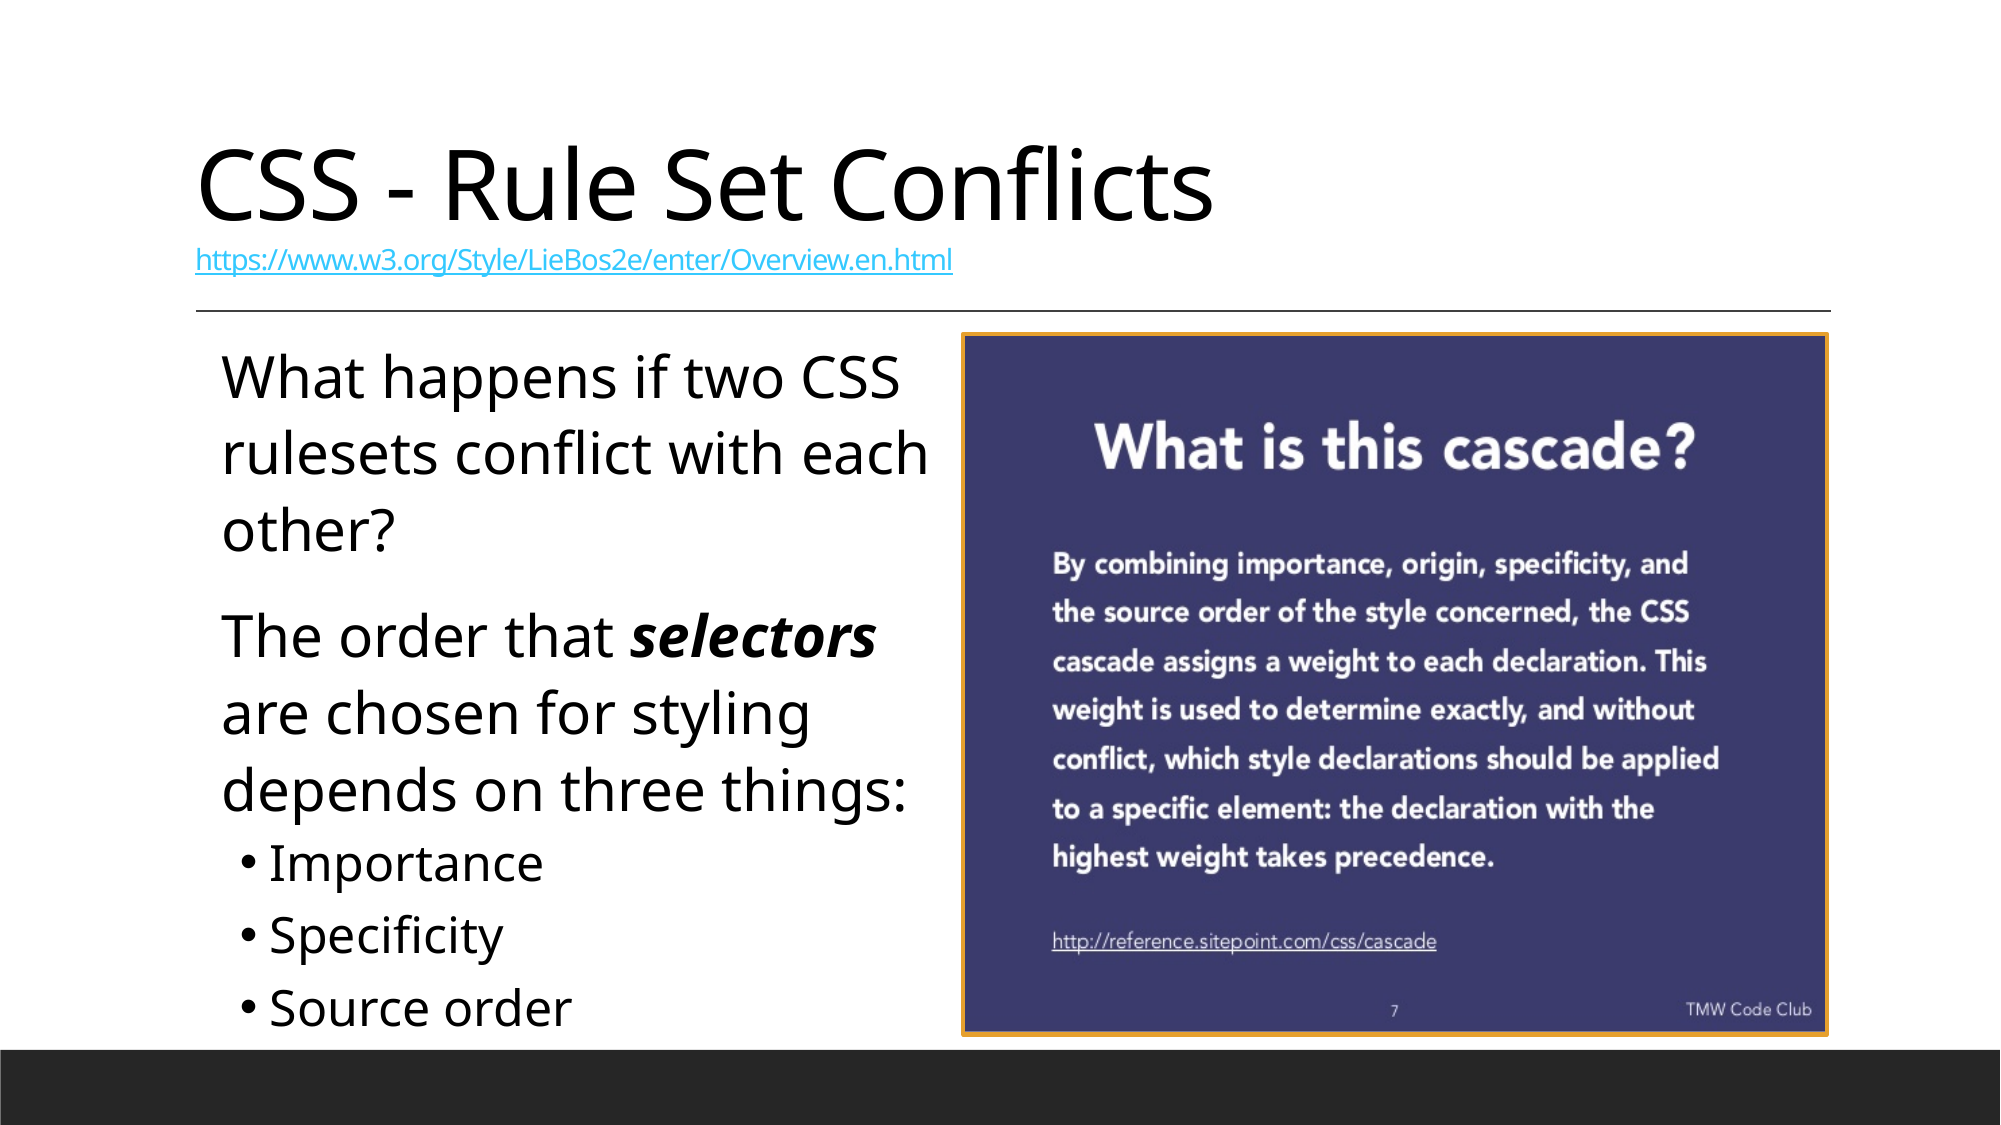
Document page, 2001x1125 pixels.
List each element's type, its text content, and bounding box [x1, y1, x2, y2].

picture [964, 335, 1826, 1033]
list What happens if two CSS rulesets conflict with each other? The order that selectors are chosen for styling depends on three things: Importance Specificity Source order [206, 313, 948, 1056]
title CSS - Rule Set Conflicts https://www.w3.org/Style/LieBos2e/enter/Overview.en.html [180, 47, 1830, 285]
